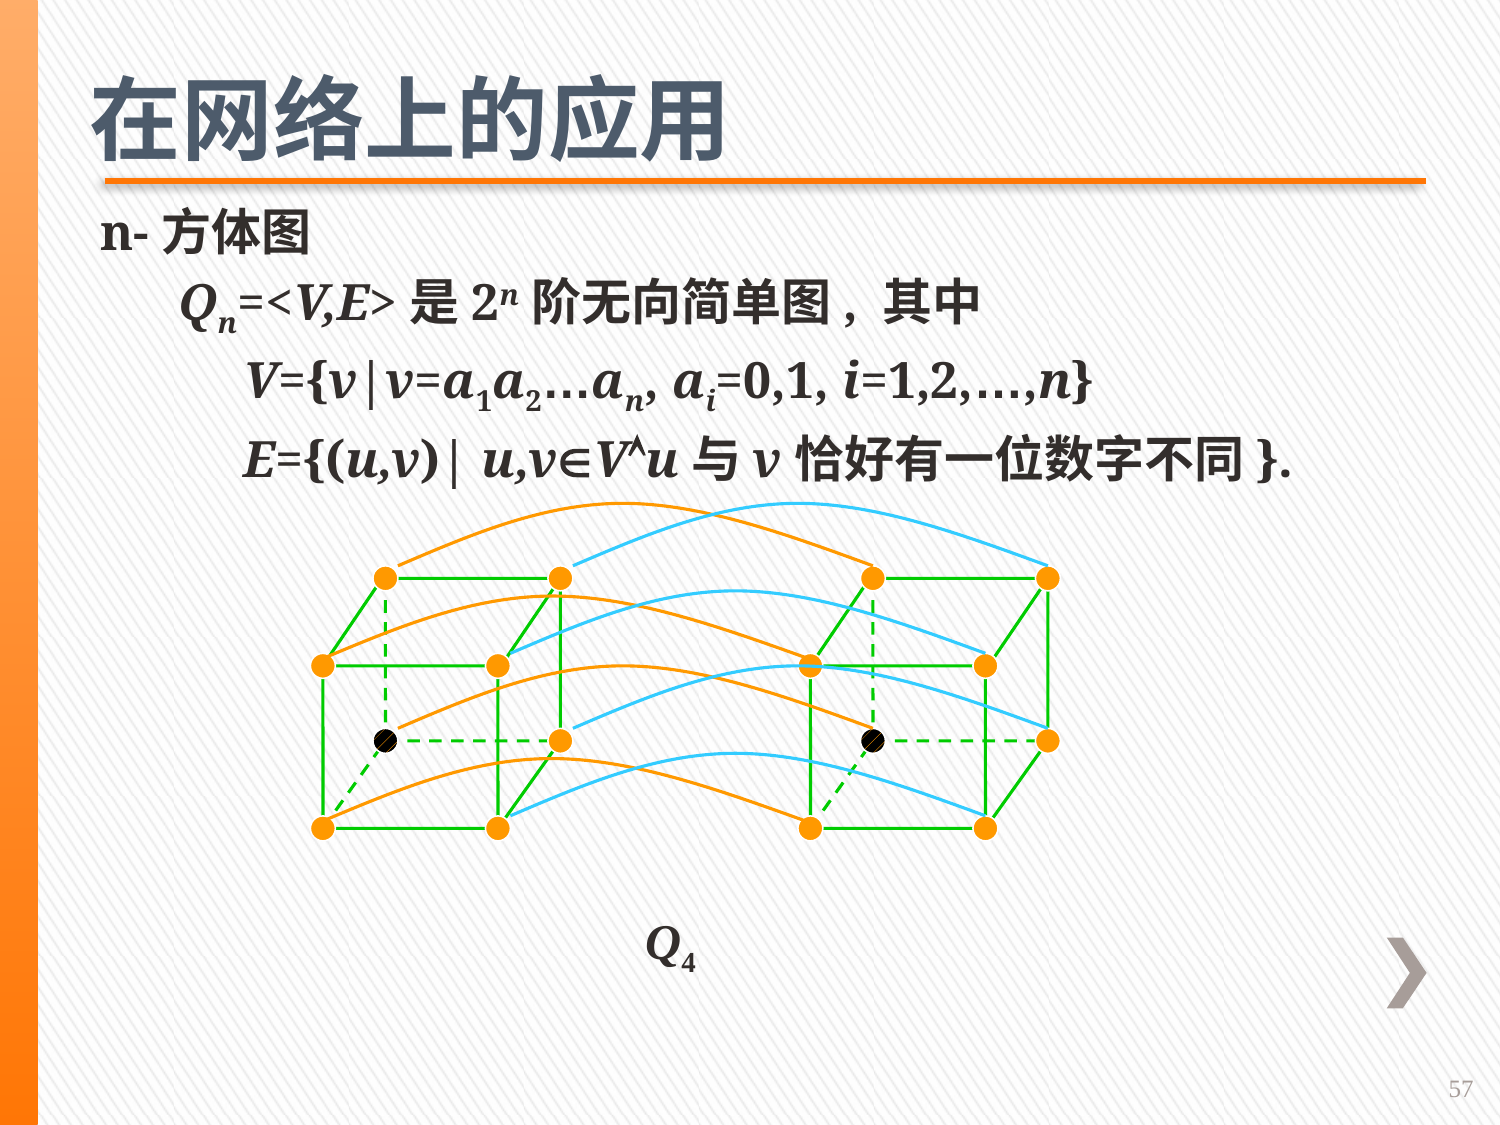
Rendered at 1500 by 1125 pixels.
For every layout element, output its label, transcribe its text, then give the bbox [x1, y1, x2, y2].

text_box [547, 729, 573, 754]
text_box [322, 758, 806, 822]
text_box [972, 815, 998, 841]
text_box [797, 816, 823, 841]
text_box [1035, 728, 1061, 754]
text_box [572, 665, 1048, 729]
text_box n-方体图 Qn=<V,E>是2n阶无向简单图, 其中 V={v|v=a1a2…an, ai=0,1, i=1,2,…,n} E={(u,v)| u,vVu与v恰好有一位数字不同}. [85, 193, 1449, 656]
text_box [485, 659, 511, 679]
text_box [310, 656, 336, 679]
text_box [820, 656, 976, 666]
text_box [372, 728, 398, 754]
text_box [0, 281, 37, 285]
text_box [860, 729, 886, 754]
slide_number 57 [1433, 1057, 1497, 1117]
text_box [310, 815, 336, 841]
text_box [397, 665, 712, 729]
text_box 在网络上的应用 [74, 54, 1425, 173]
text_box [510, 753, 986, 816]
text_box [334, 659, 486, 666]
text_box Q4 [630, 902, 743, 986]
text_box [798, 656, 823, 666]
text_box [972, 656, 998, 679]
text_box [485, 822, 511, 841]
